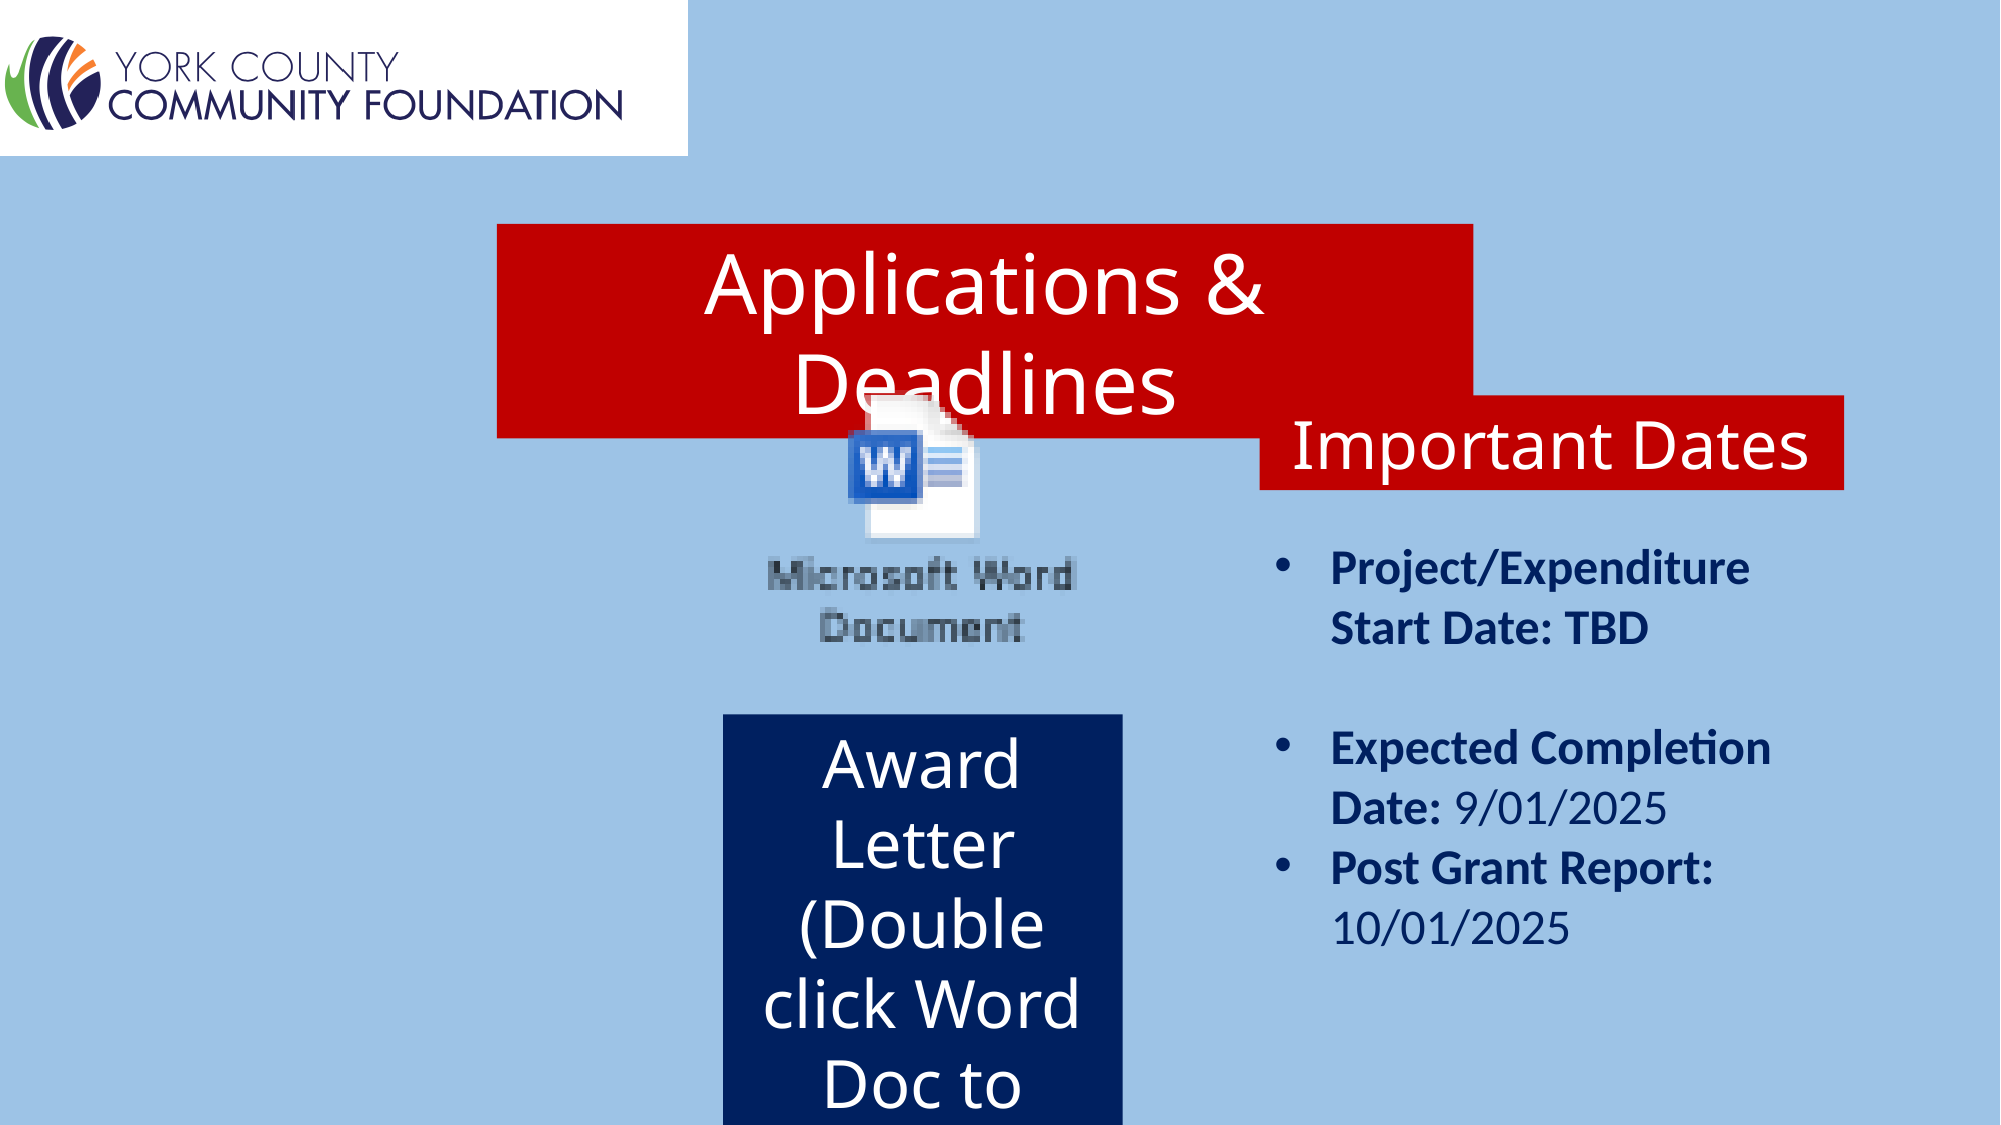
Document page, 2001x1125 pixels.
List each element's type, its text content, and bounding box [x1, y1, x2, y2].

picture [0, 0, 688, 156]
text_box Applications & Deadlines [496, 223, 1474, 439]
text_box Important Dates [1259, 395, 1845, 491]
text_box Award Letter (Double click Word Doc to view) [723, 714, 1123, 1125]
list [706, 390, 1140, 665]
text_box Project/Expenditure Start Date: TBD Expected Completion Date: 9/01/2025 Post Grant Report: 10/01/2025 [1259, 527, 1845, 1052]
